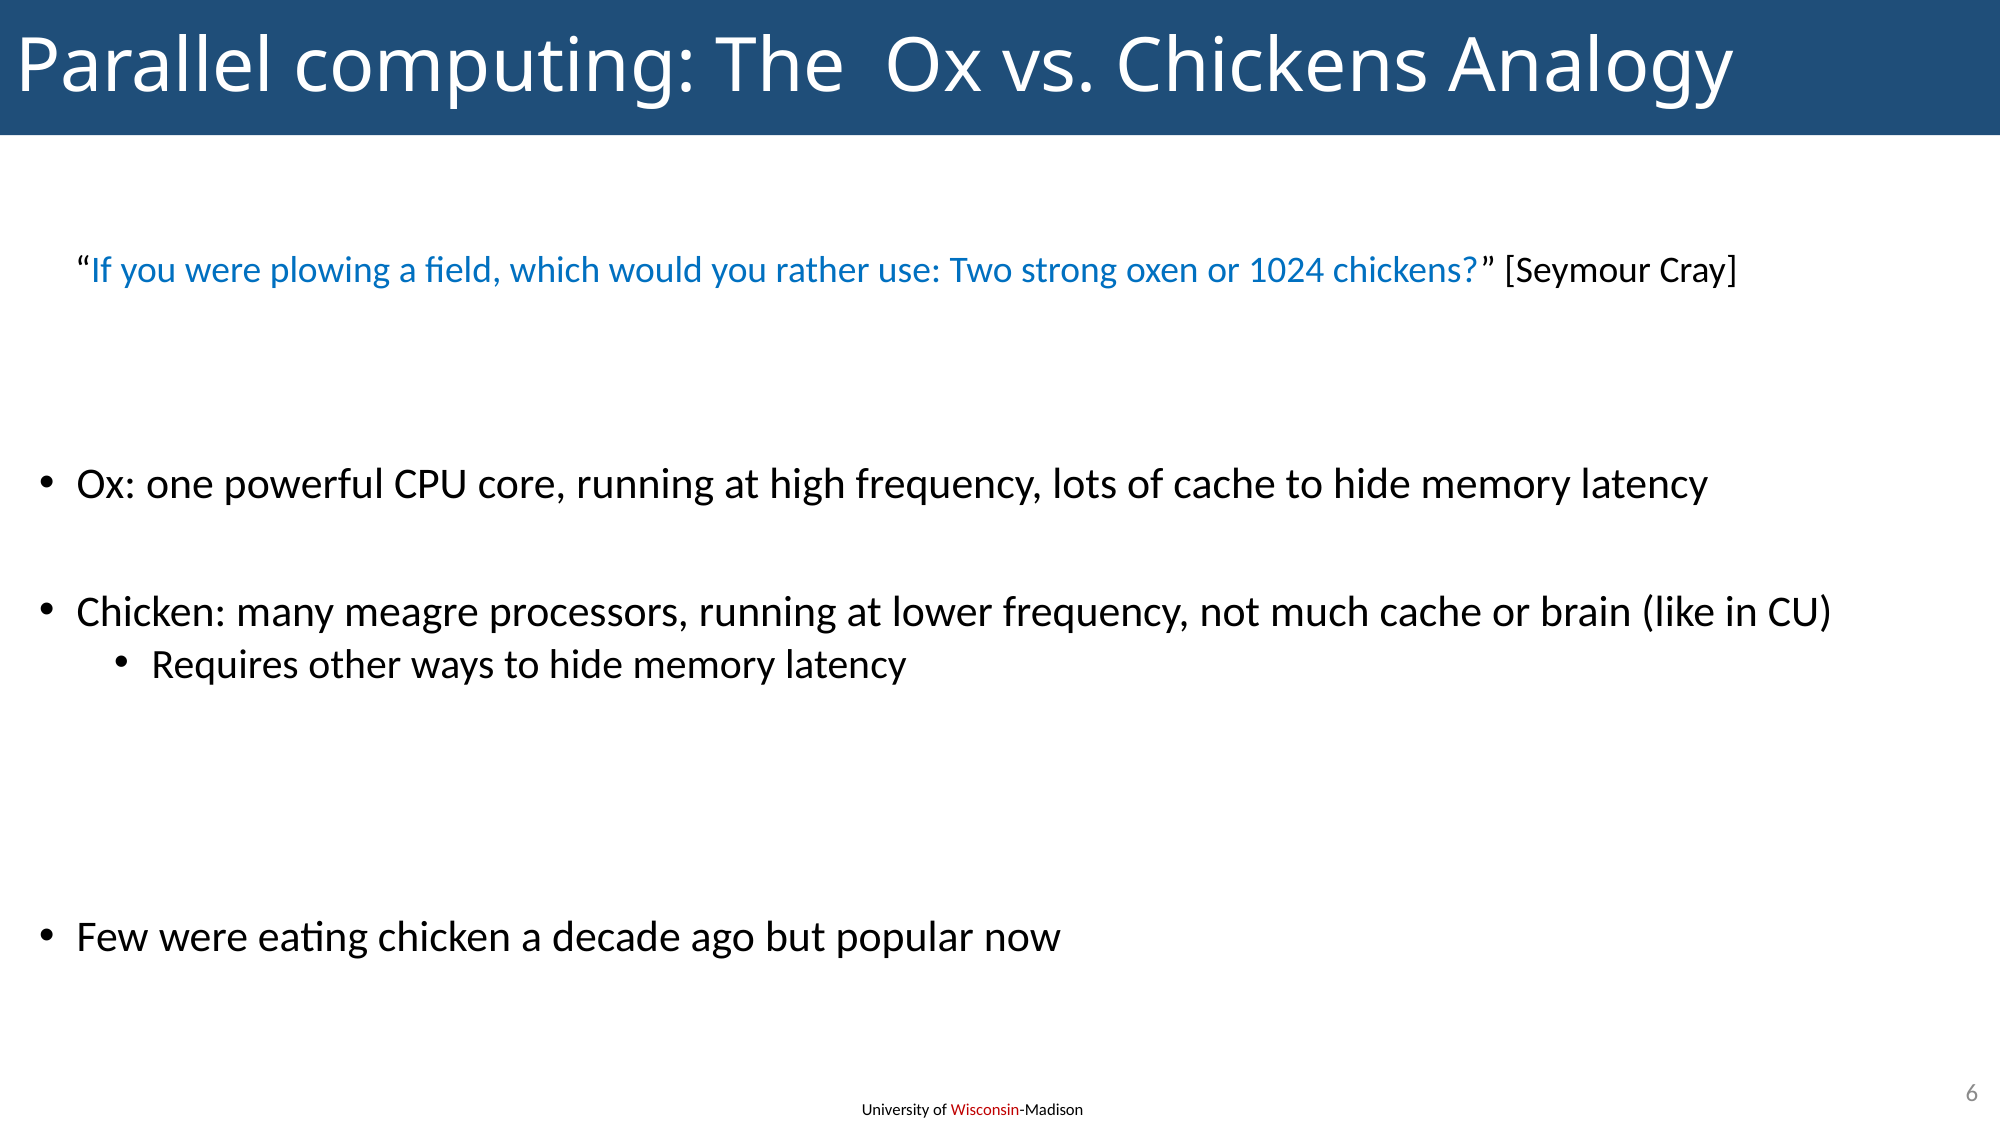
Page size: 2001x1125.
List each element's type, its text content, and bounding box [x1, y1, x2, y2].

title Parallel computing: The Ox vs. Chickens Analogy [0, 0, 2000, 136]
slide_number 6 [1879, 1069, 1994, 1114]
list Ox: one powerful CPU core, running at high frequency, lots of cache to hide memory latency Chicken: many meagre processors, running at lower frequency, not much cache or brain (like in CU) Requires other ways to hide memory latency Few were eating chicken a decade ago but popular now [24, 245, 1987, 1055]
